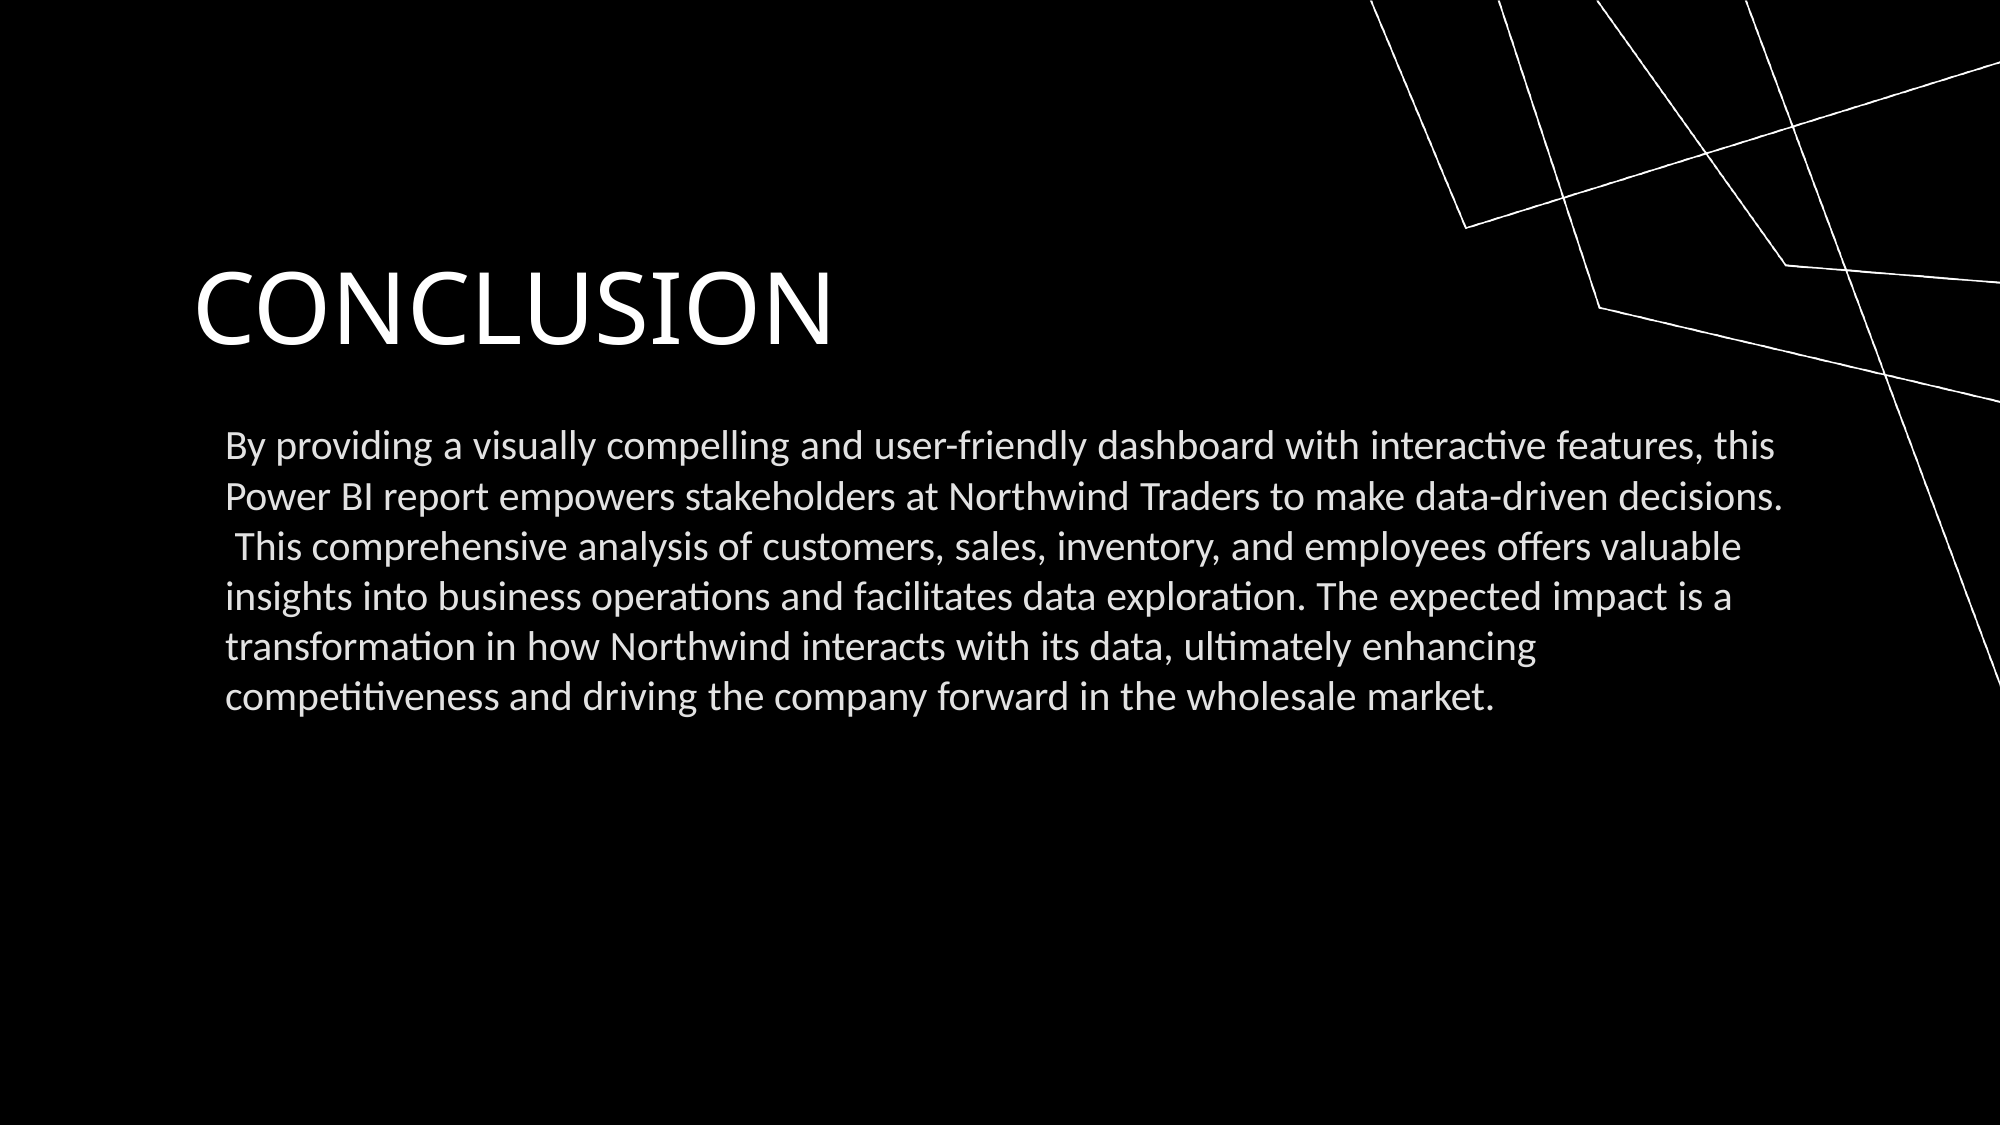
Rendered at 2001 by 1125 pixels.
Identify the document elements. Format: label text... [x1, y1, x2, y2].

title Conclusion [177, 61, 1134, 374]
picture [1357, 1, 2000, 718]
list By providing a visually compelling and user-friendly dashboard with interactive features, this Power BI report empowers stakeholders at Northwind Traders to make data-driven decisions. This comprehensive analysis of customers, sales, inventory, and employees offers valuable insights into business operations and facilitates data exploration. The expected impact is a transformation in how Northwind interacts with its data, ultimately enhancing competitiveness and driving the company forward in the wholesale market. [207, 410, 1804, 1064]
